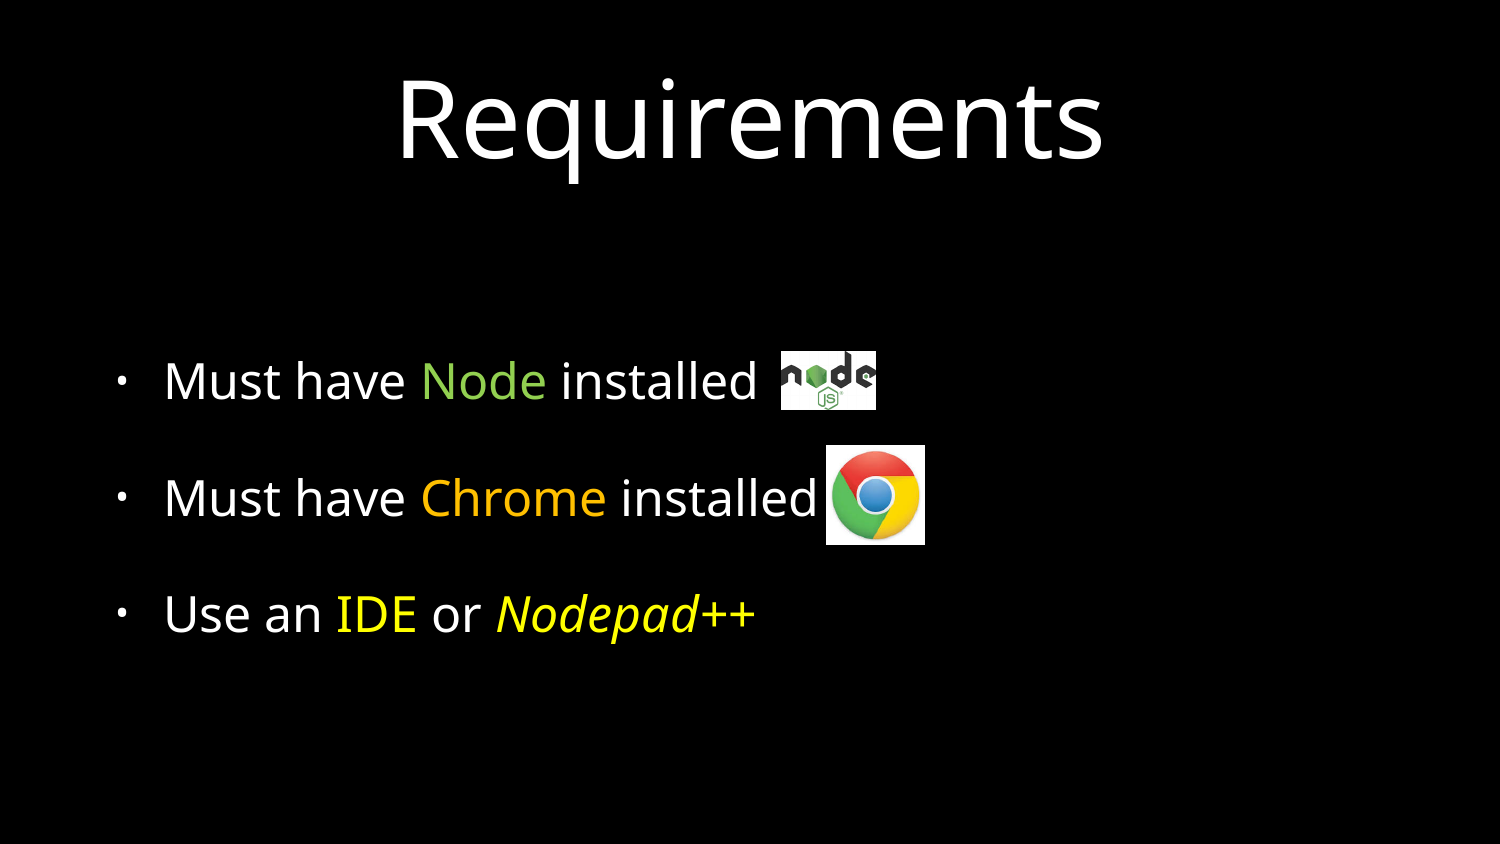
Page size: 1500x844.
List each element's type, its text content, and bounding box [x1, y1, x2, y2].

picture [825, 445, 925, 545]
picture [780, 351, 876, 410]
list Must have Node installed Must have Chrome installed Use an IDE or Nodepad++ [109, 224, 1391, 768]
title Requirements [109, 21, 1391, 209]
